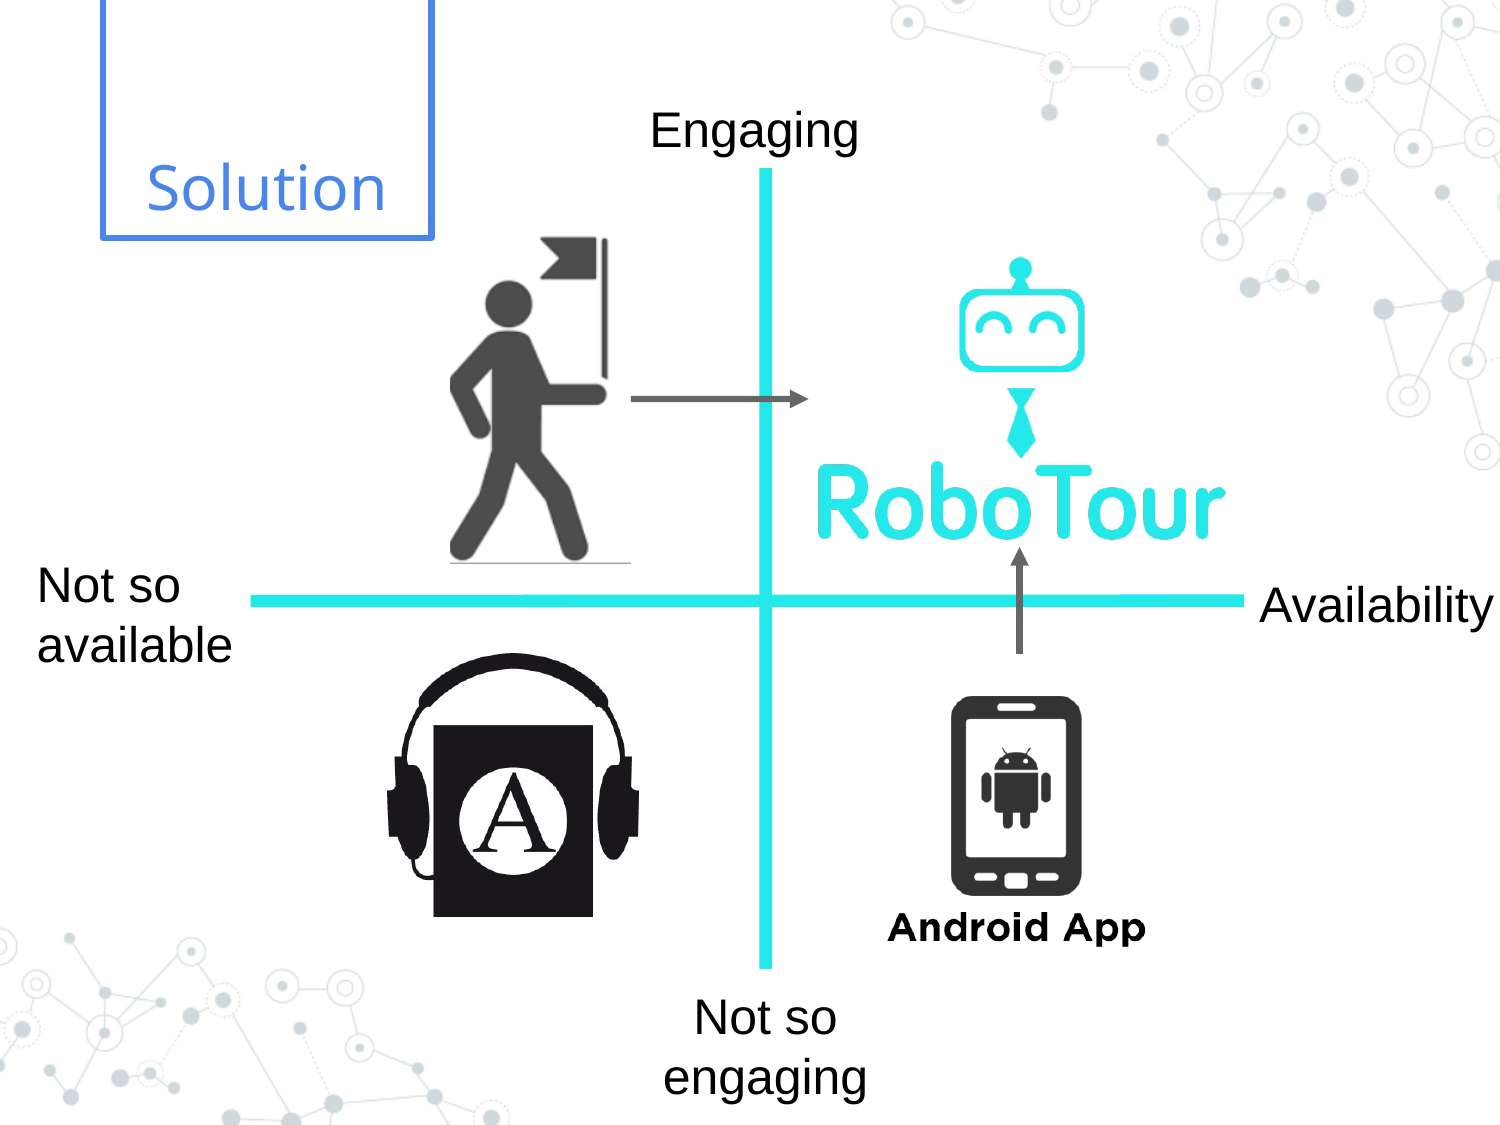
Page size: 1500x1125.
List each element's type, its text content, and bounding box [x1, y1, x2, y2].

text_box Not so available [21, 537, 251, 665]
text_box Availability [1244, 557, 1500, 644]
picture [0, 0, 1500, 1125]
text_box Engaging [634, 82, 897, 169]
text_box Not so engaging [617, 969, 914, 1113]
text_box Solution [103, 0, 432, 239]
